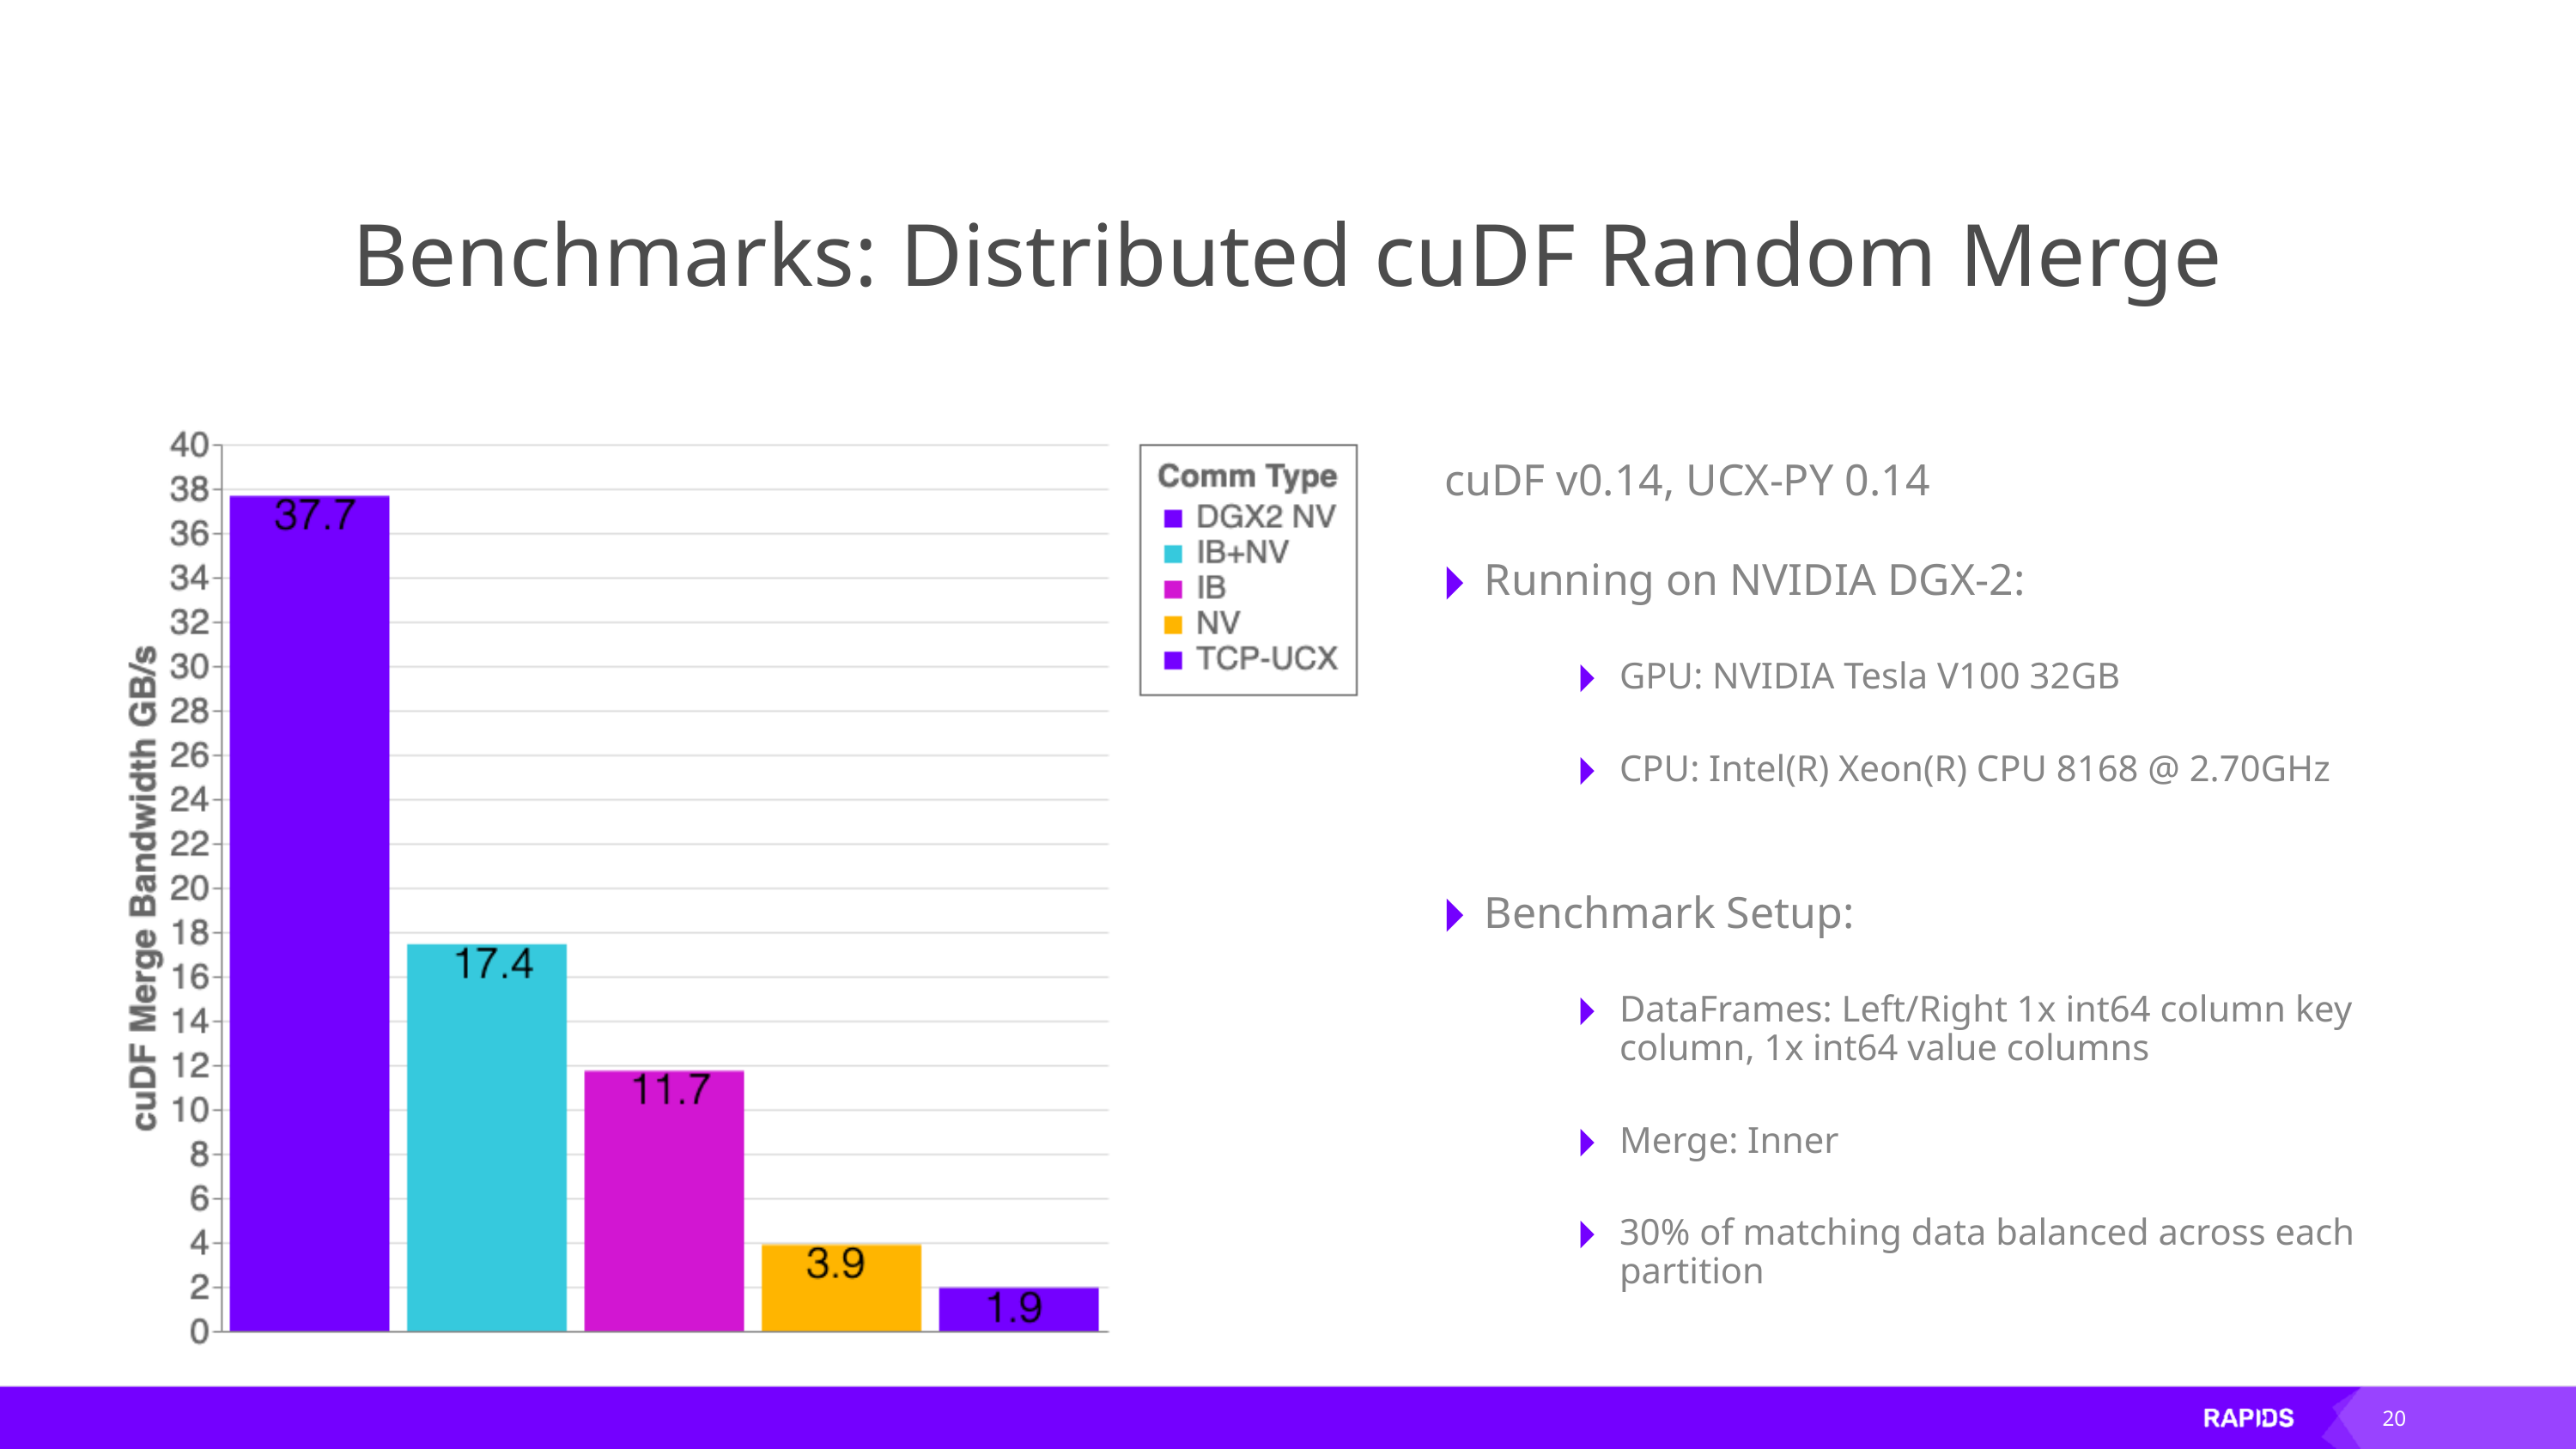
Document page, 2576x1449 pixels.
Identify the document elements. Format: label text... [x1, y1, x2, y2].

picture [0, 0, 2576, 1449]
title Benchmarks: Distributed cuDF Random Merge [117, 173, 2459, 312]
list cuDF v0.14, UCX-PY 0.14 Running on NVIDIA DGX-2: GPU: NVIDIA Tesla V100 32GB CPU: Intel(R) Xeon(R) CPU 8168 @ 2.70GHz Benchmark Setup: DataFrames: Left/Right 1x int64 column key column, 1x int64 value columns Merge: Inner 30% of matching data balanced across each partition [1431, 452, 2498, 1325]
